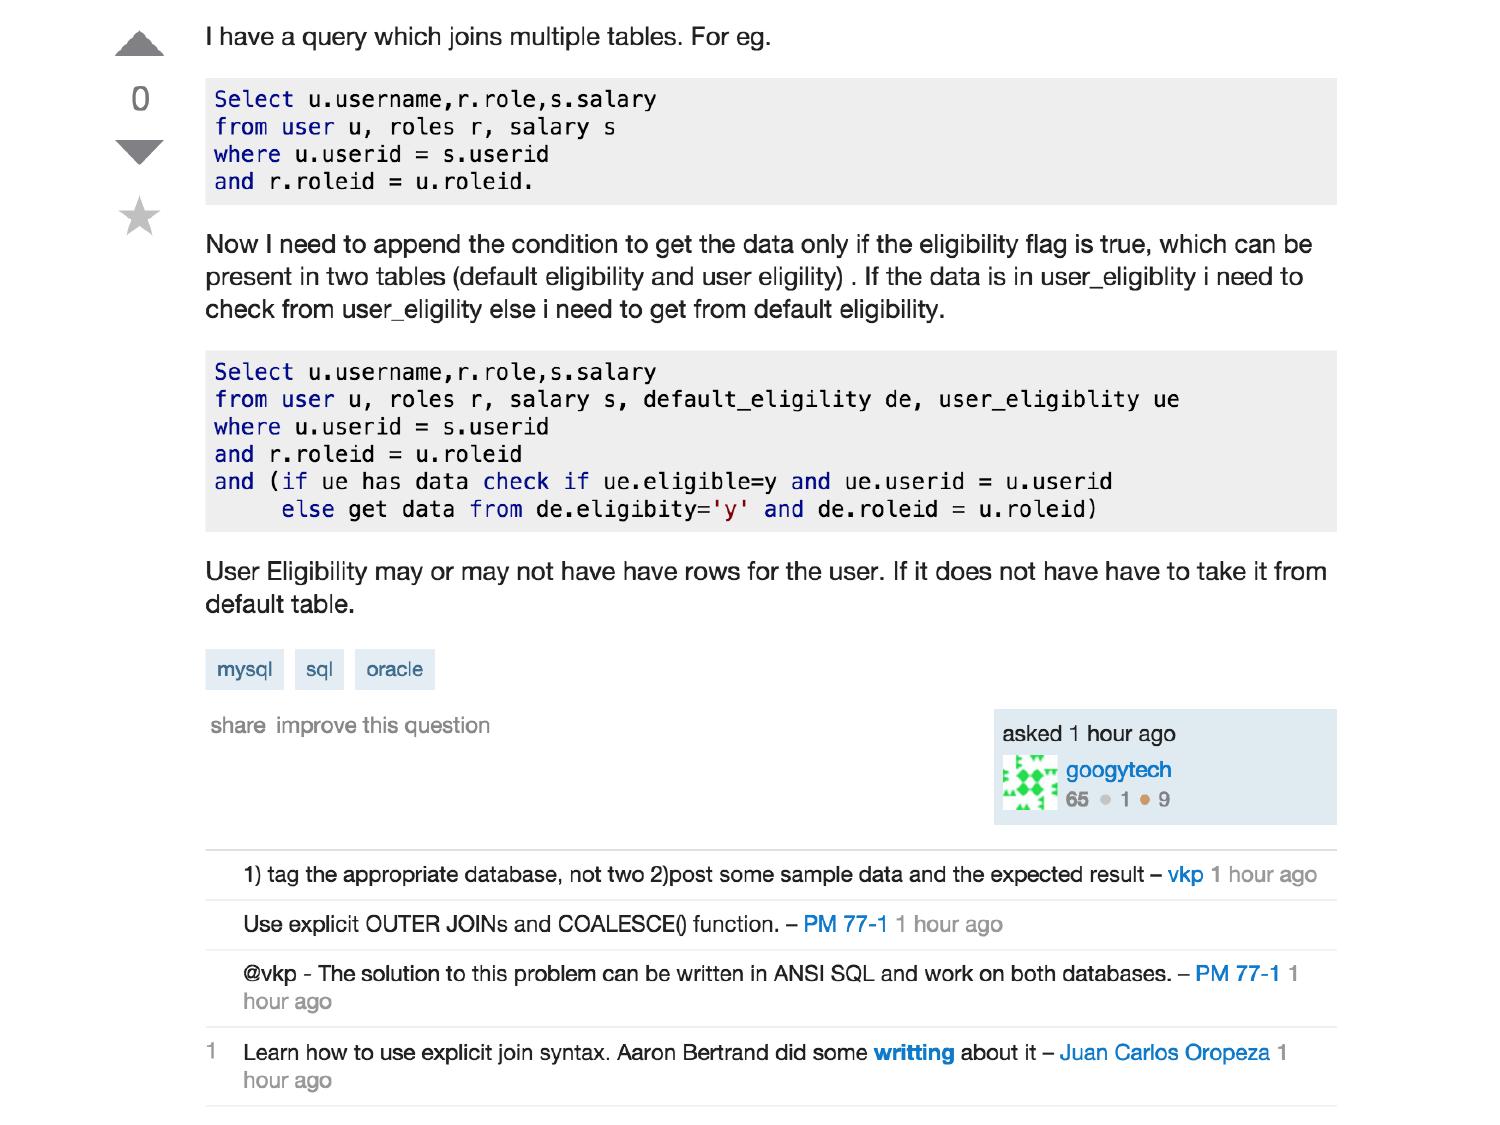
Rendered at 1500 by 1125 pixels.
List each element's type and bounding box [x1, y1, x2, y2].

picture [109, 9, 1388, 1125]
